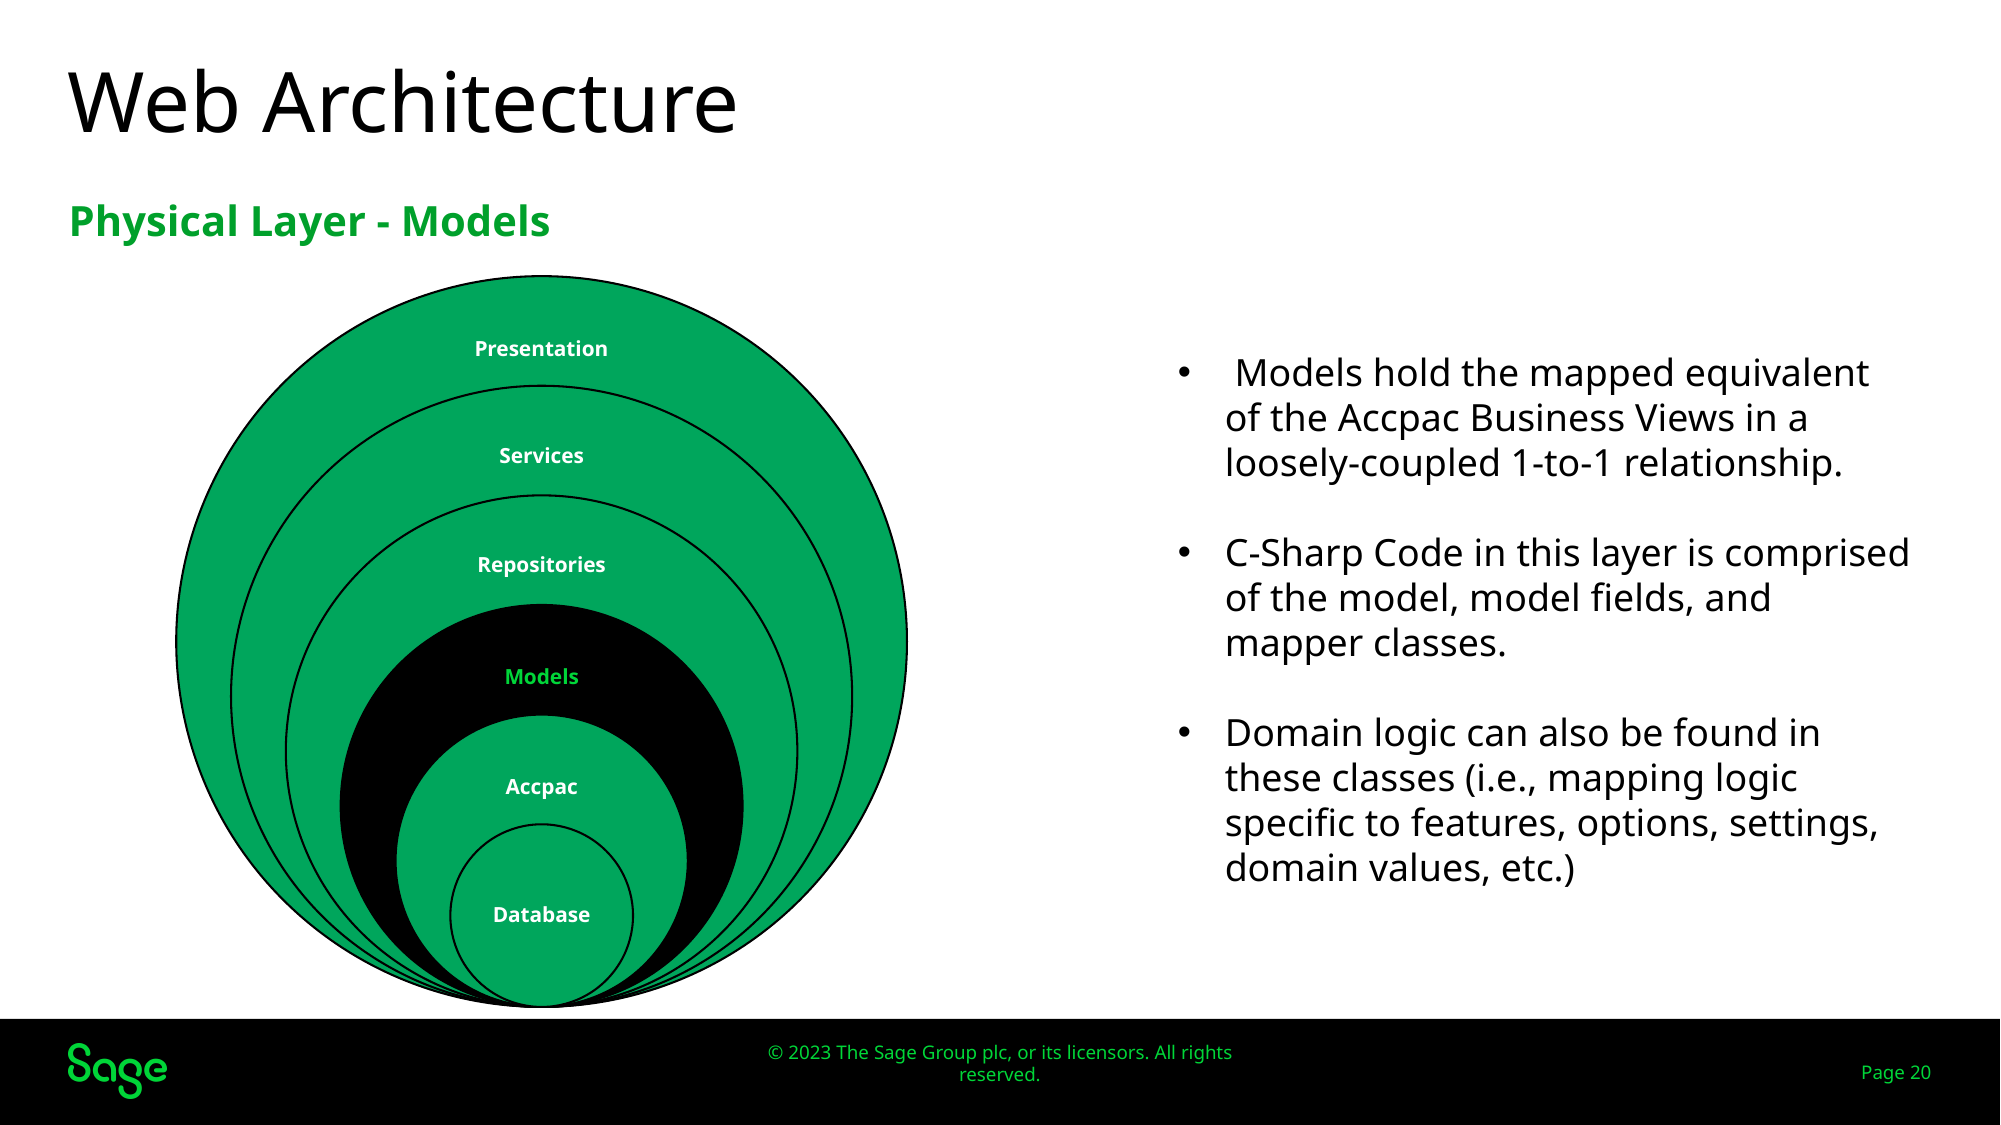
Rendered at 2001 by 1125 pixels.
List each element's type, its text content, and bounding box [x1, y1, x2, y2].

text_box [22, 276, 1061, 1007]
text_box Models hold the mapped equivalent of the Accpac Business Views in a loosely-coupled 1-to-1 relationship. C-Sharp Code in this layer is comprised of the model, model fields, and mapper classes. Domain logic can also be found in these classes (i.e., mapping logic specific to features, options, settings, domain values, etc.) [1163, 341, 1930, 936]
slide_number Page 20 [1809, 1043, 1947, 1104]
title Web Architecture [67, 49, 1930, 147]
picture [68, 1043, 167, 1099]
list Physical Layer - Models [68, 186, 1930, 259]
